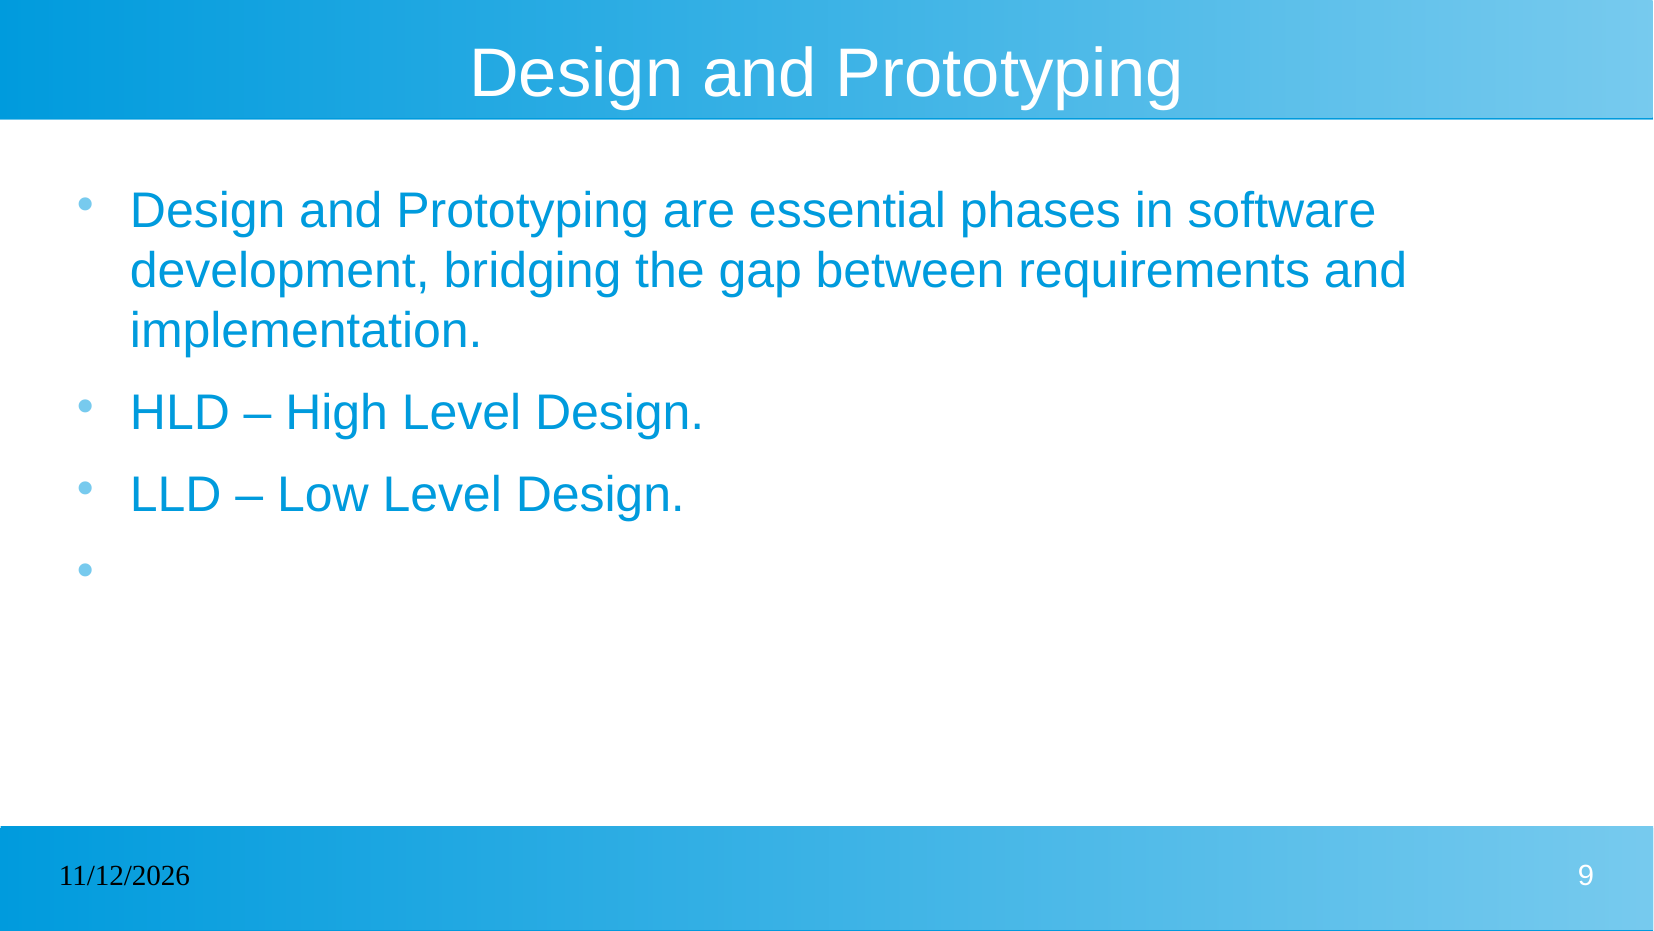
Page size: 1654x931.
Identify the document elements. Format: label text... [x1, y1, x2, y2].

slide_number 9 [1210, 856, 1595, 915]
title Design and Prototyping [59, 29, 1595, 108]
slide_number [59, 856, 443, 915]
list Design and Prototyping are essential phases in software development, bridging the gap between requirements and implementation. HLD – High Level Design. LLD – Low Level Design. [59, 177, 1595, 768]
